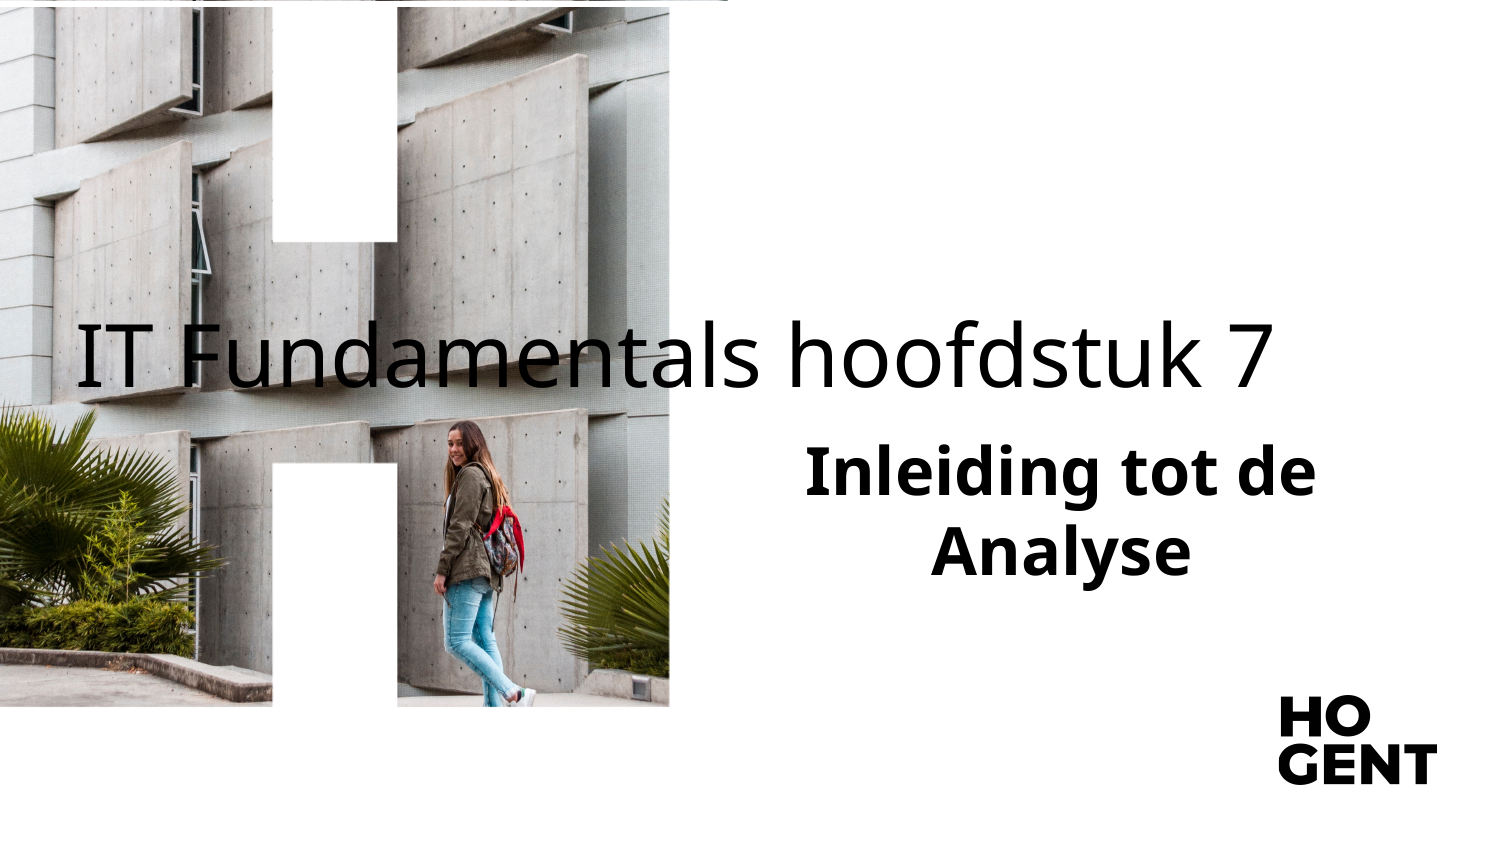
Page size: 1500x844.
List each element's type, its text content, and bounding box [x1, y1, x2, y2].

title IT Fundamentals hoofdstuk 7 [1131, 262, 1500, 443]
picture [0, 0, 1127, 844]
subtitle Inleiding tot de Analyse [1131, 421, 1452, 546]
